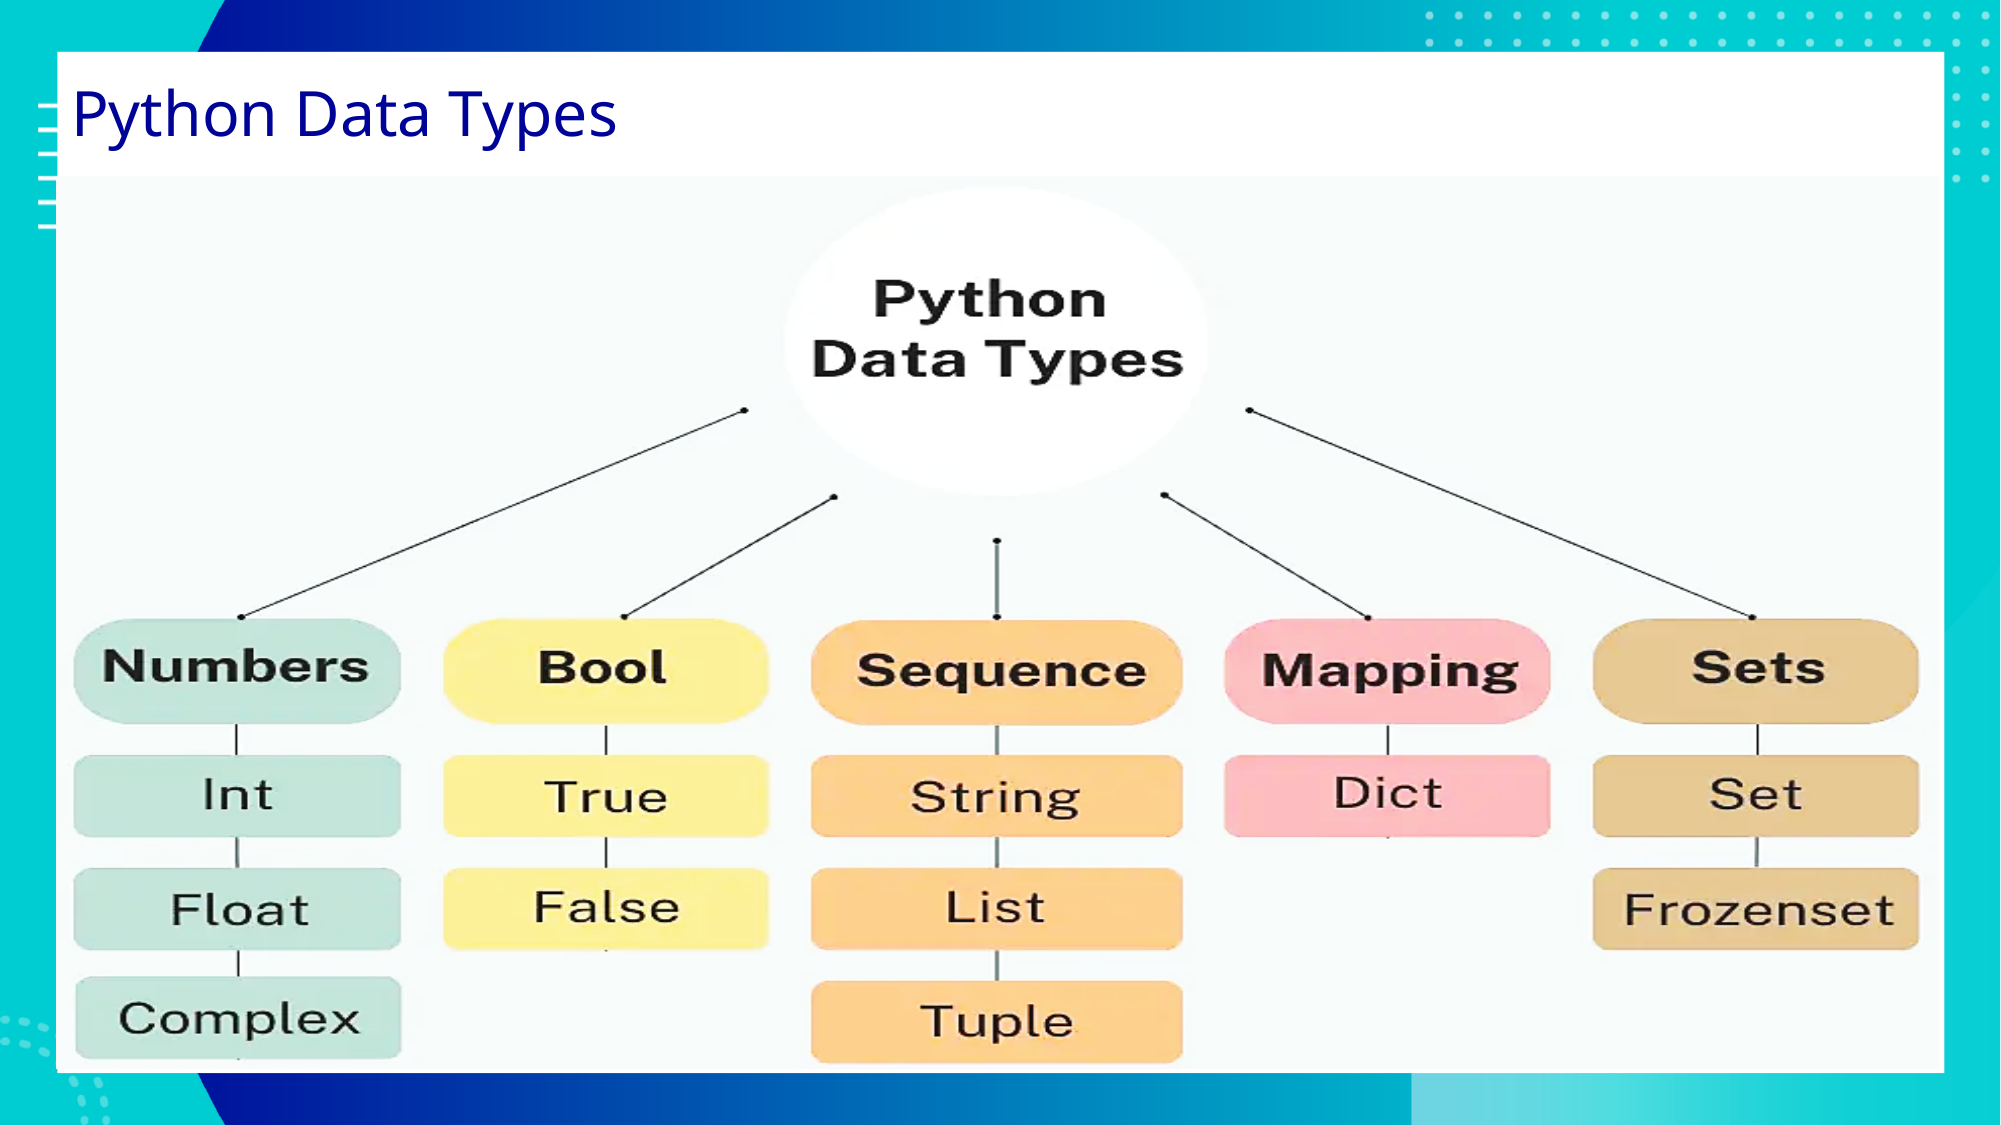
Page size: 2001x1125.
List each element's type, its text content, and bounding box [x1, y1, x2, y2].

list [56, 176, 1939, 1069]
picture [0, 0, 2001, 1125]
title Python Data Types [56, 56, 1939, 176]
